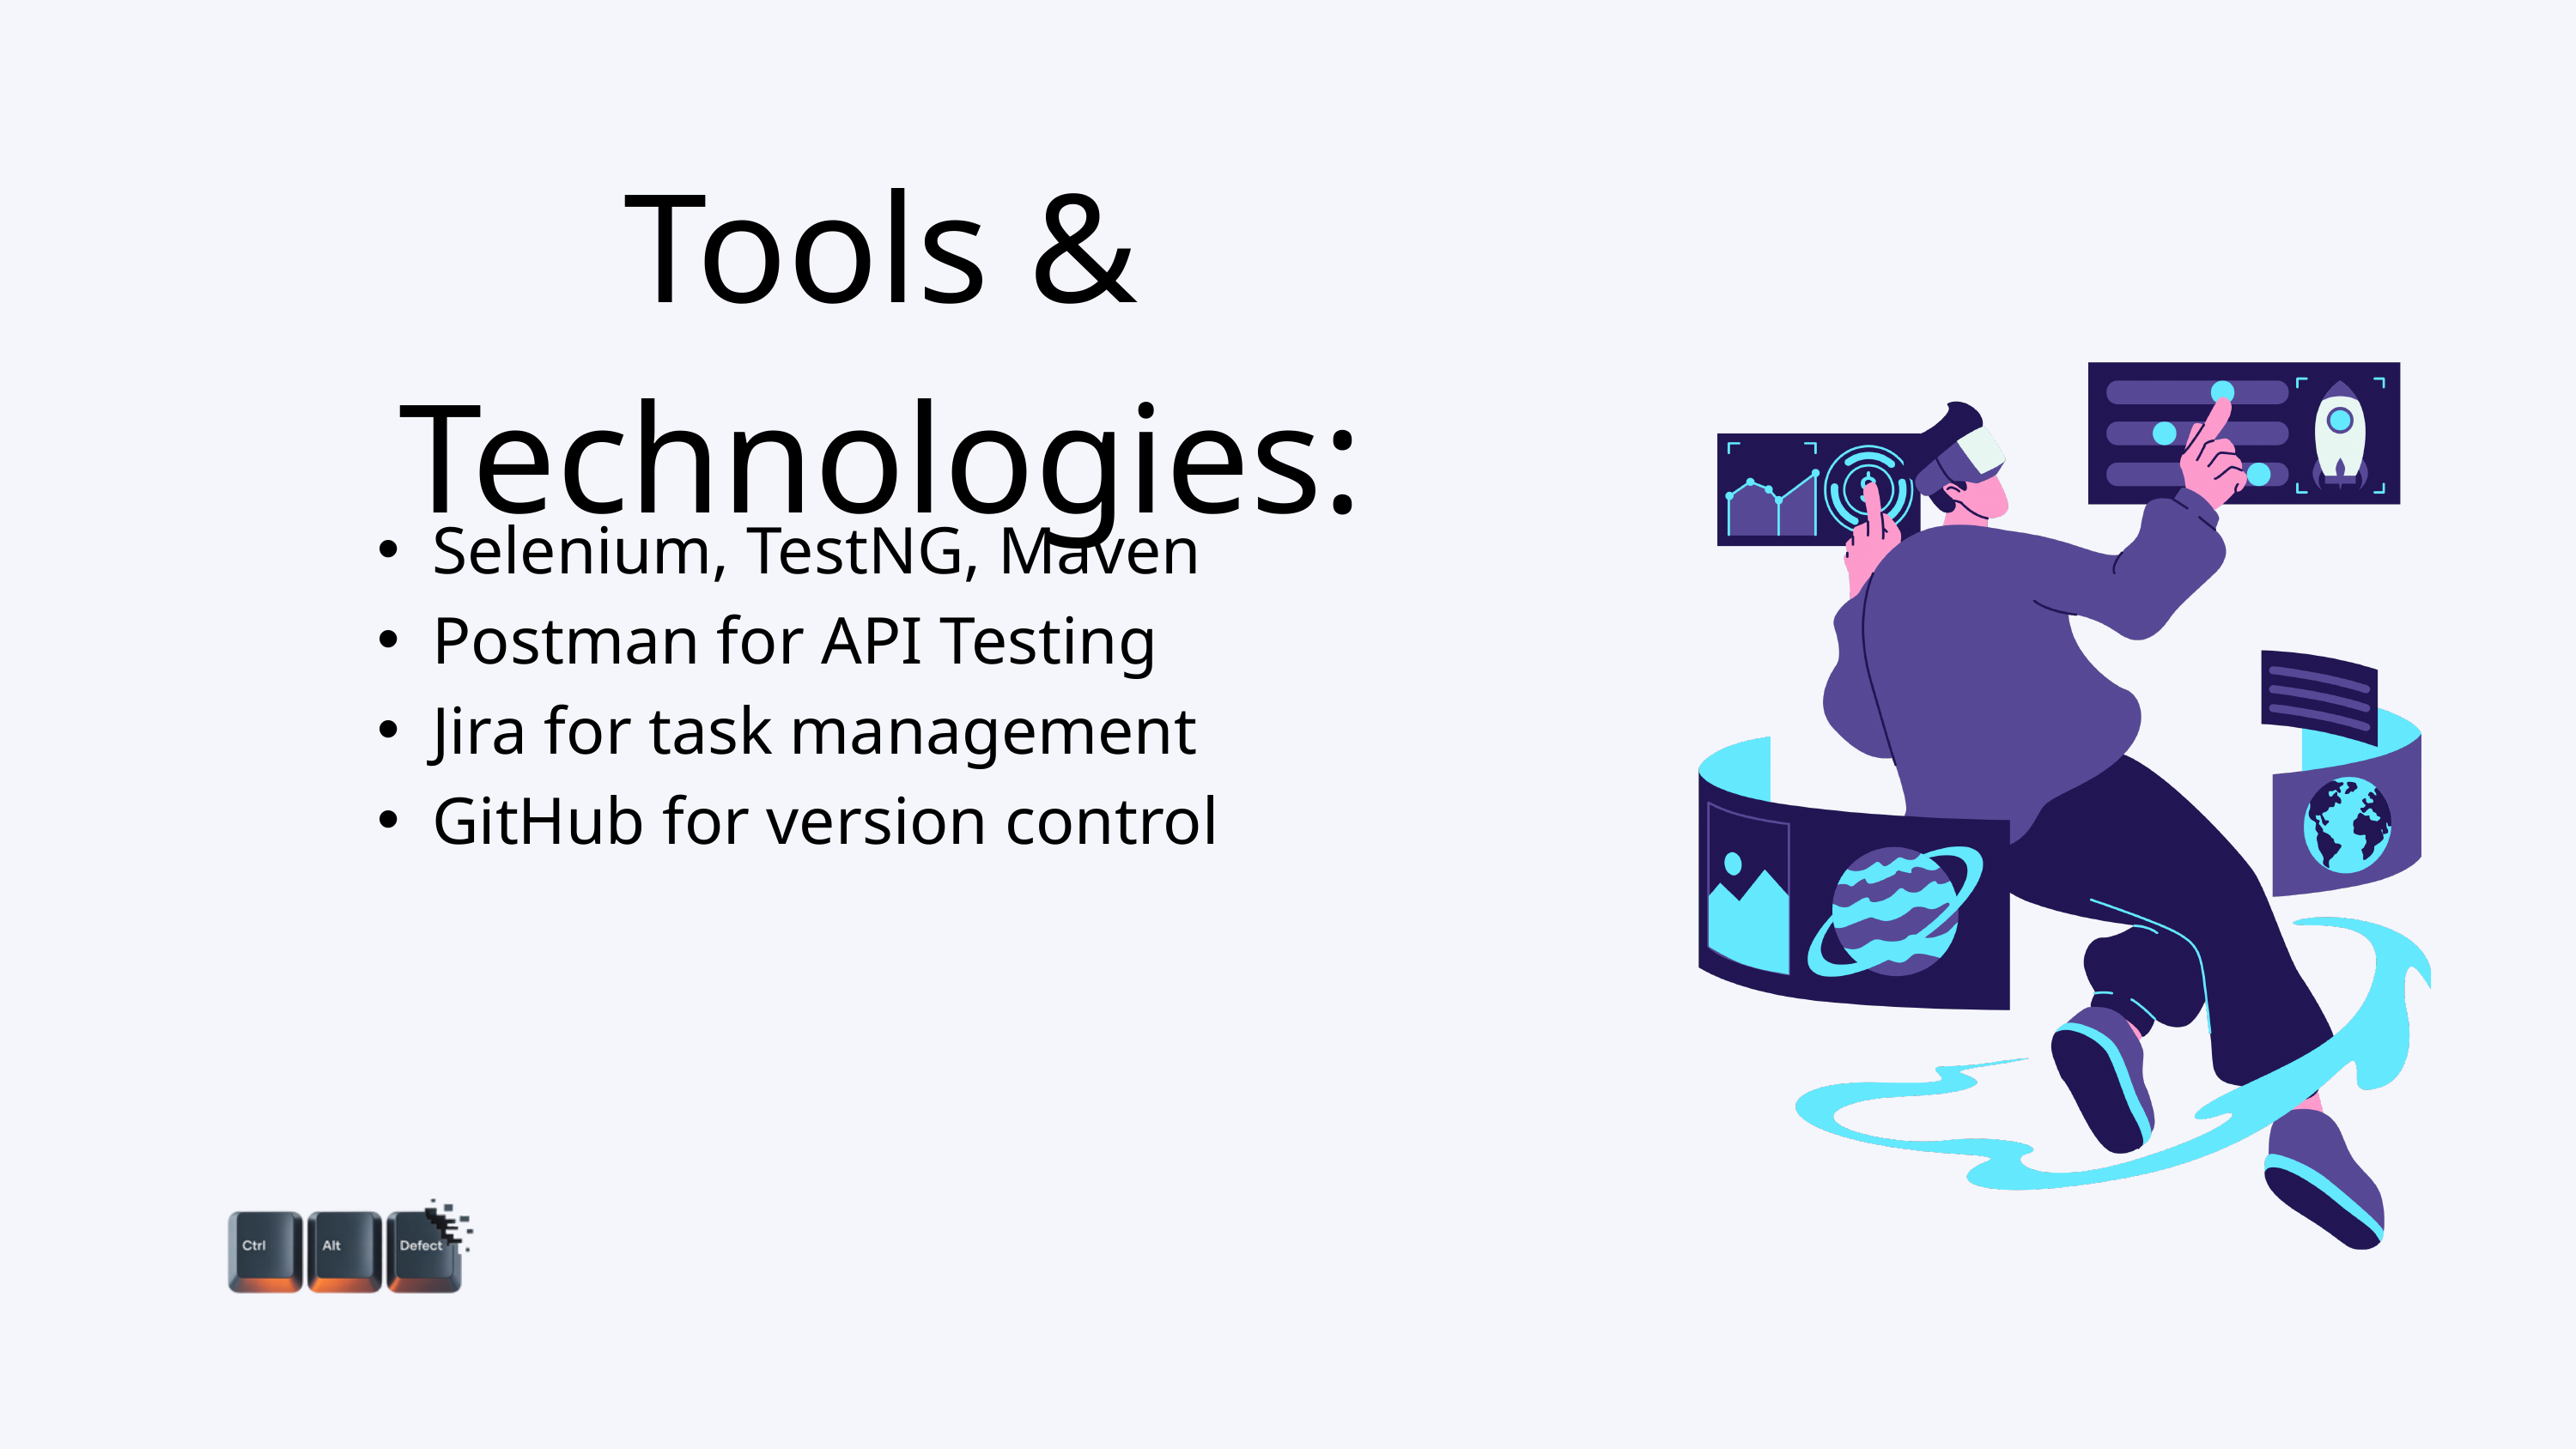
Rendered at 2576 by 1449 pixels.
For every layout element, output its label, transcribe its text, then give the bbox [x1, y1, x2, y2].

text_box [144, 1195, 547, 1304]
text_box Selenium, TestNG, Maven Postman for API Testing Jira for task management GitHub for version control [322, 496, 1288, 948]
text_box [1697, 362, 2432, 1250]
text_box Tools & Technologies: [144, 122, 1619, 543]
